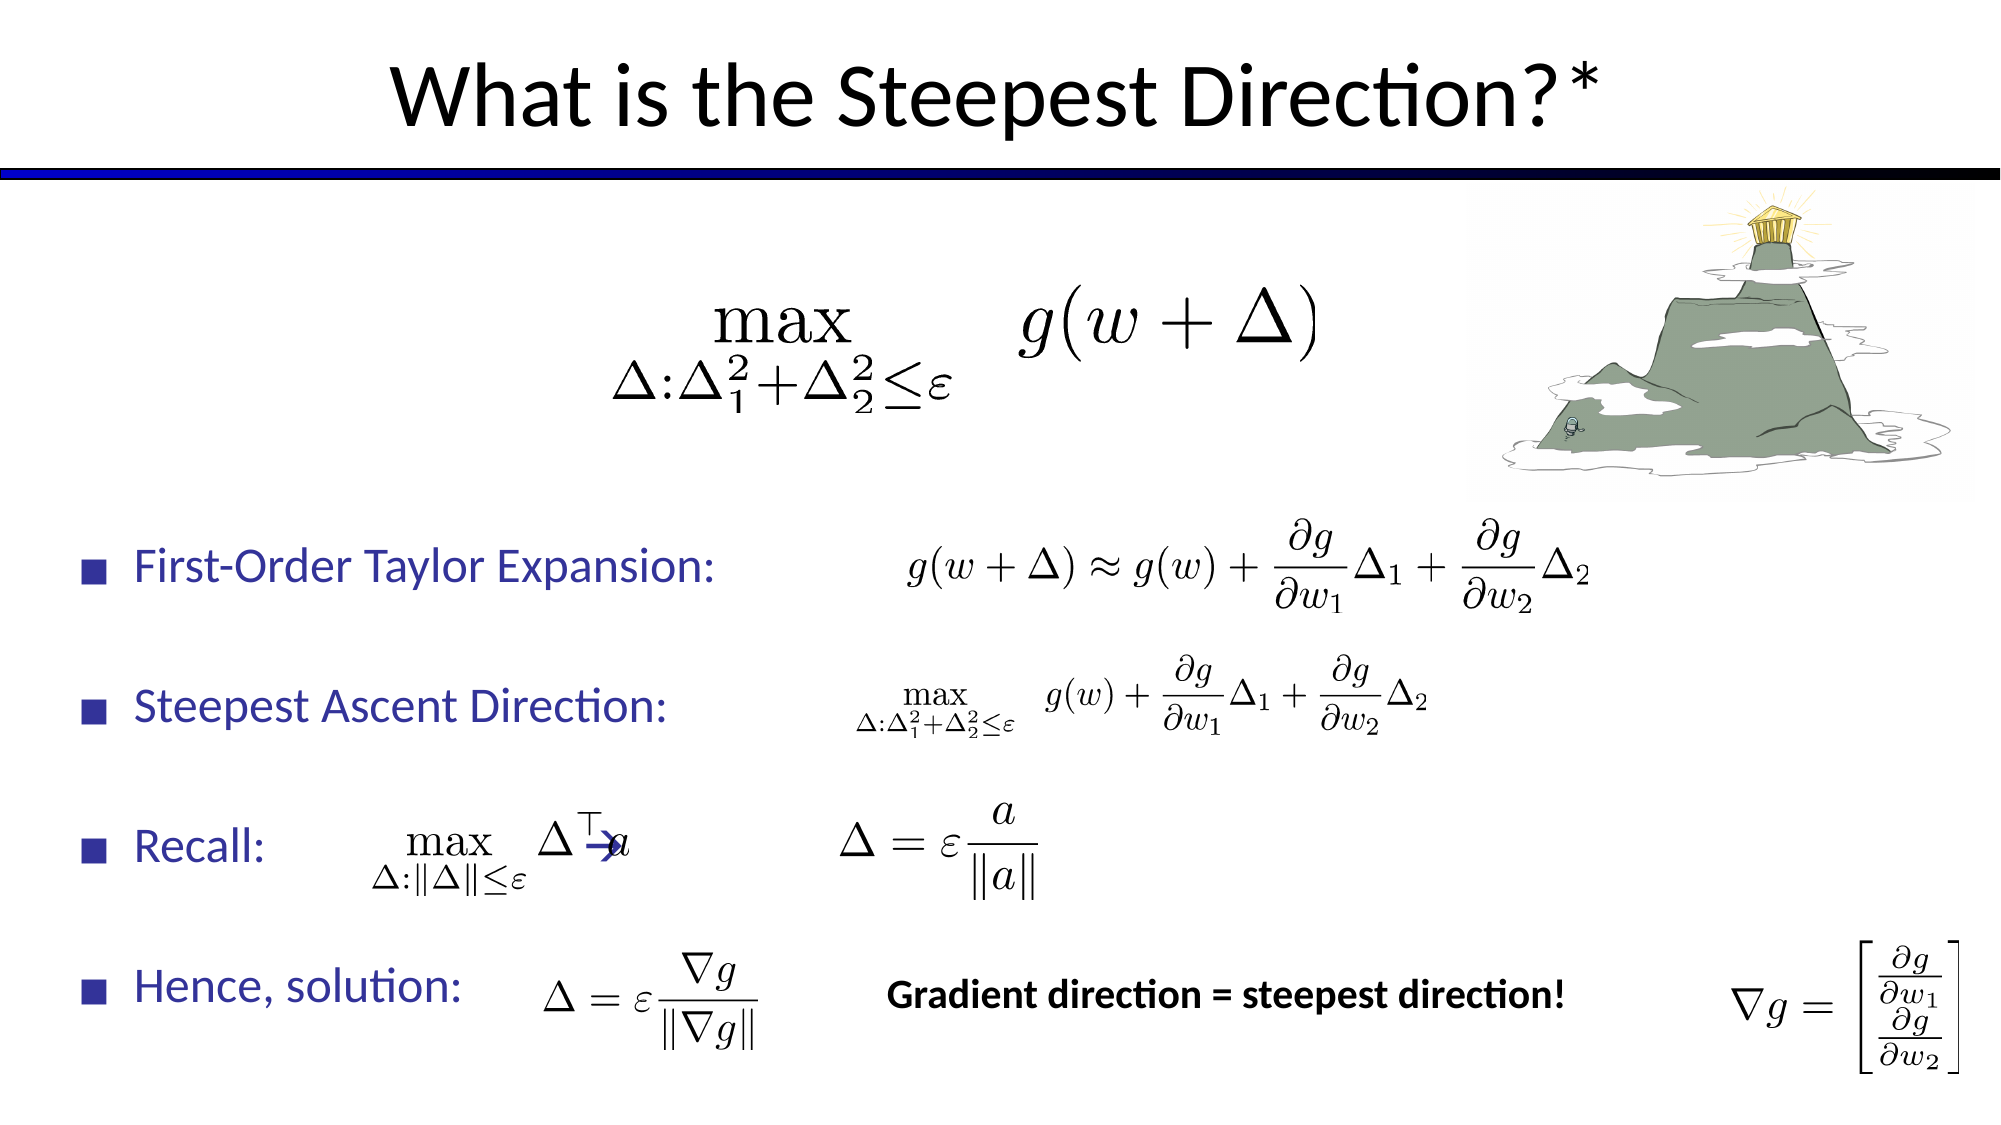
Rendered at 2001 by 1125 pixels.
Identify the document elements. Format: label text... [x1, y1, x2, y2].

picture [612, 283, 1316, 414]
picture [543, 952, 758, 1051]
picture [906, 518, 1588, 613]
list First-Order Taylor Expansion: Steepest Ascent Direction: Recall: 🡪 Hence, solution: [62, 525, 1930, 1100]
picture [856, 654, 1427, 738]
picture [371, 812, 629, 896]
picture [839, 802, 1038, 901]
title What is the Steepest Direction?* [0, 0, 2000, 184]
picture [1730, 940, 1959, 1074]
text_box Gradient direction = steepest direction! [871, 959, 1588, 1025]
picture [1465, 183, 1976, 503]
